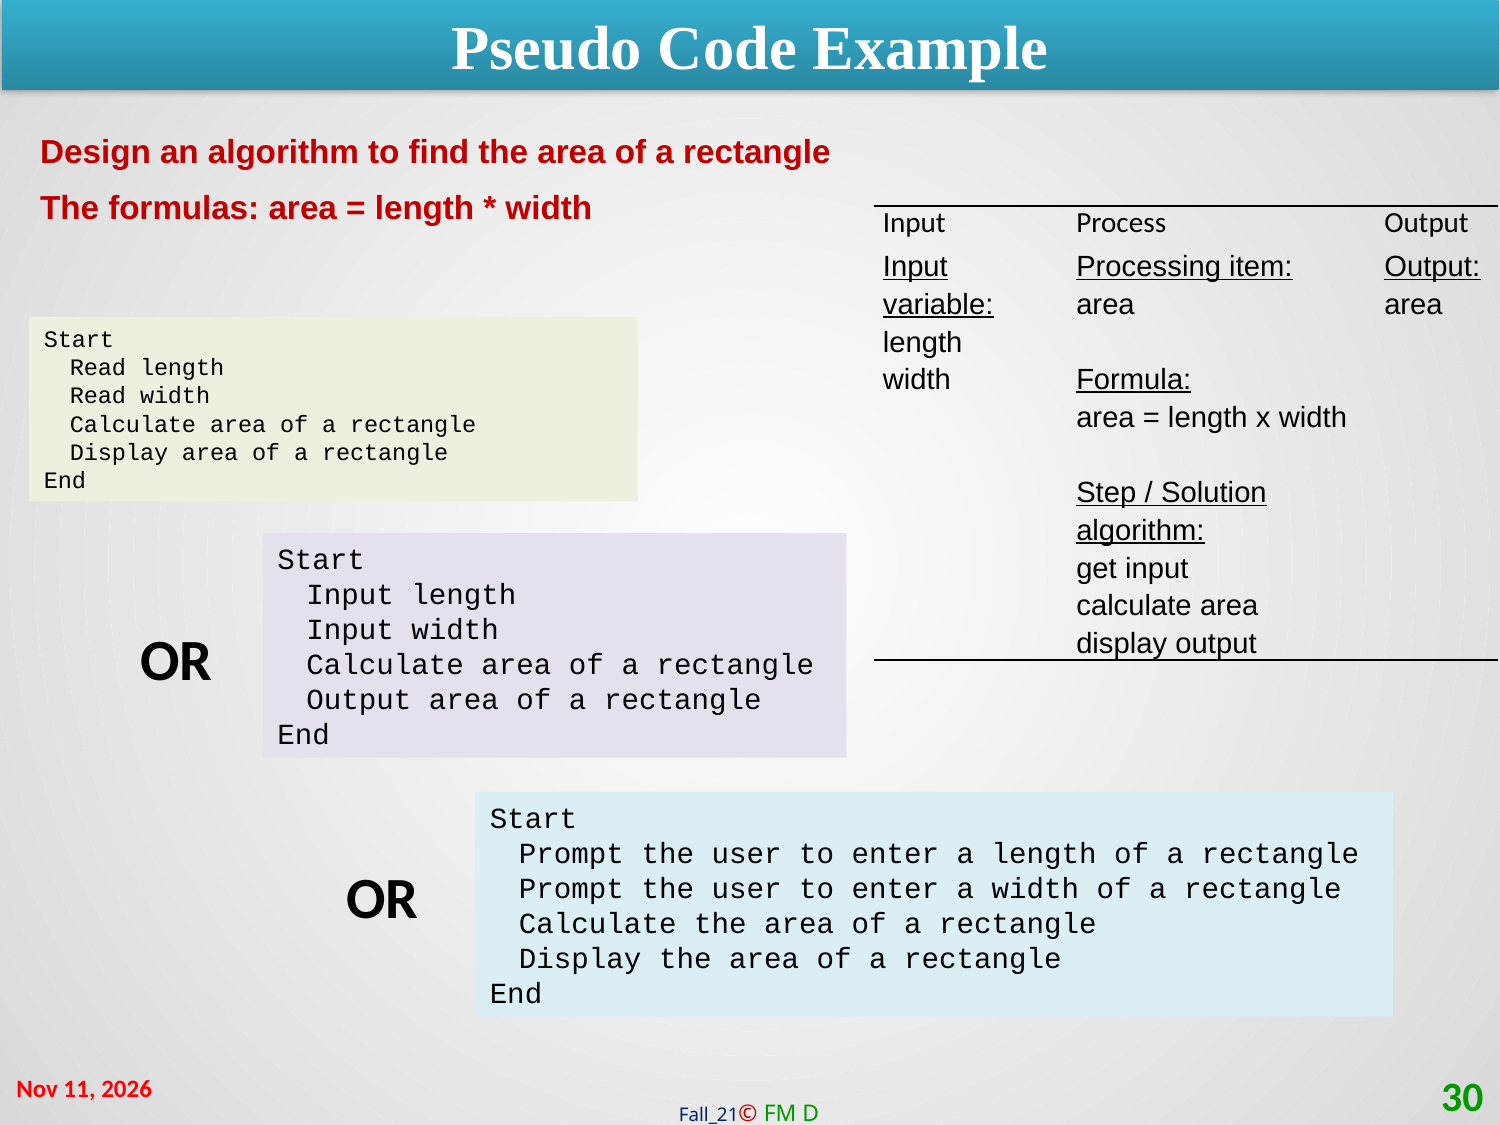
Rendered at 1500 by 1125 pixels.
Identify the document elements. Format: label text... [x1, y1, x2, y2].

table_cell Output: area [1376, 245, 1498, 659]
table_header Input [874, 207, 1068, 245]
table_cell Input variable: length width [874, 245, 1068, 659]
text_box Pseudo Code Example [2, 0, 1499, 90]
text_box Design an algorithm to find the area of a rectangle The formulas: area = length * width [28, 128, 1300, 223]
table_cell Processing item: area Formula: area = length x width Step / Solution algorithm: get input calculate area display output [1068, 245, 1376, 659]
text_box Start Prompt the user to enter a length of a rectangle Prompt the user to enter a width of a rectangle Calculate the area of a rectangle Display the area of a rectangle End [474, 791, 1393, 1017]
table_header Output [1376, 207, 1498, 245]
slide_number 30 [1148, 1065, 1499, 1125]
text_box OR [331, 853, 434, 938]
slide_number 10-Jan-22 [1, 1057, 352, 1118]
text_box OR [125, 614, 228, 700]
table_header Process [1068, 207, 1376, 245]
list Start Read length Read width Calculate area of a rectangle Display area of a rectangle End [28, 316, 638, 502]
text_box Start Input length Input width Calculate area of a rectangle Output area of a rectangle End [262, 533, 847, 758]
